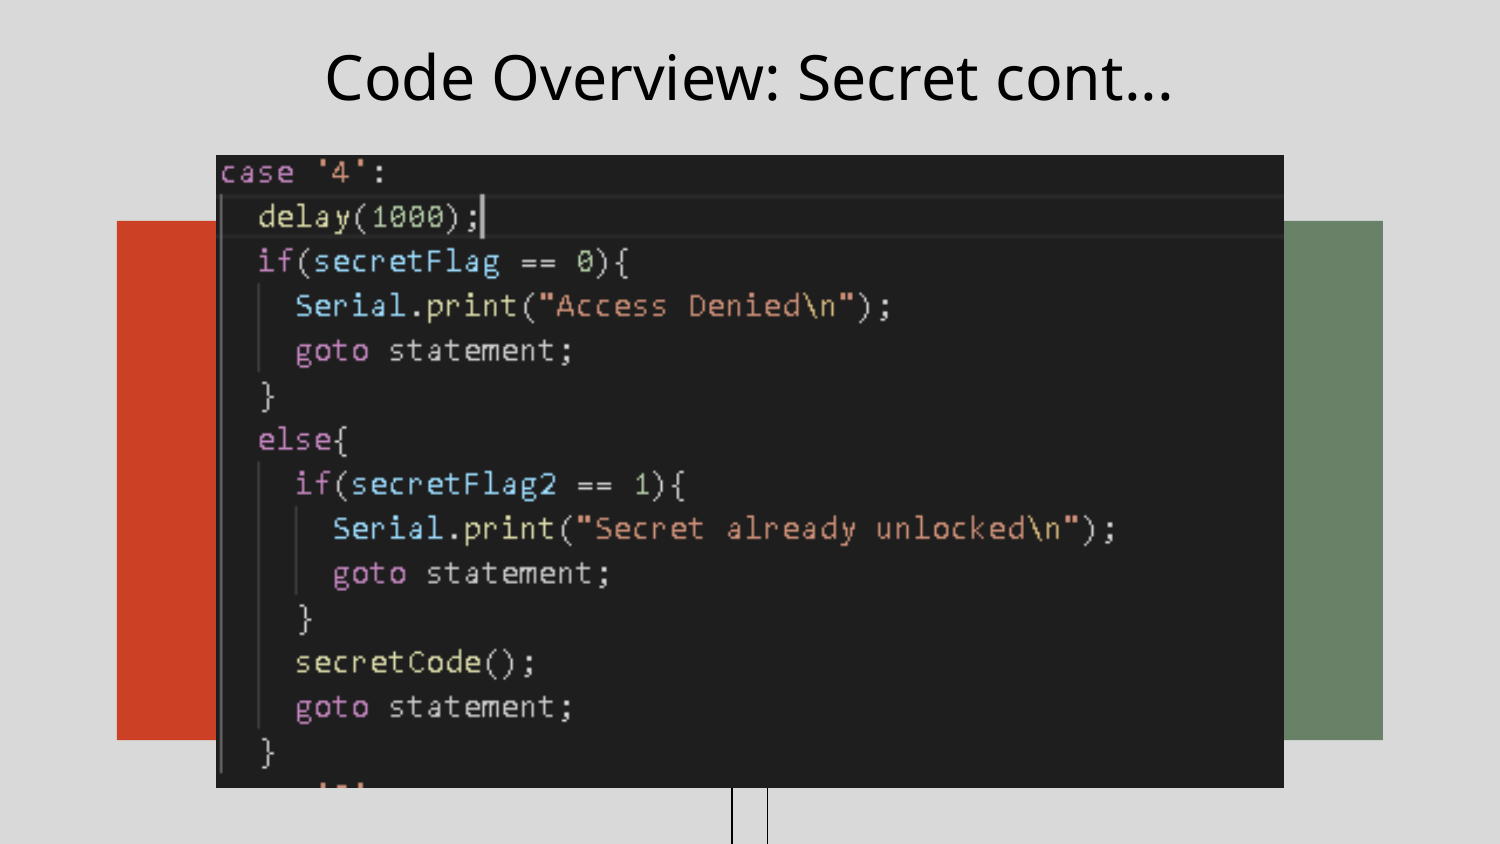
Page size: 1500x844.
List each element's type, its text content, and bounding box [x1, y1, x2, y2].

title Code Overview: Secret cont... [116, 23, 1383, 125]
picture [215, 154, 1285, 788]
